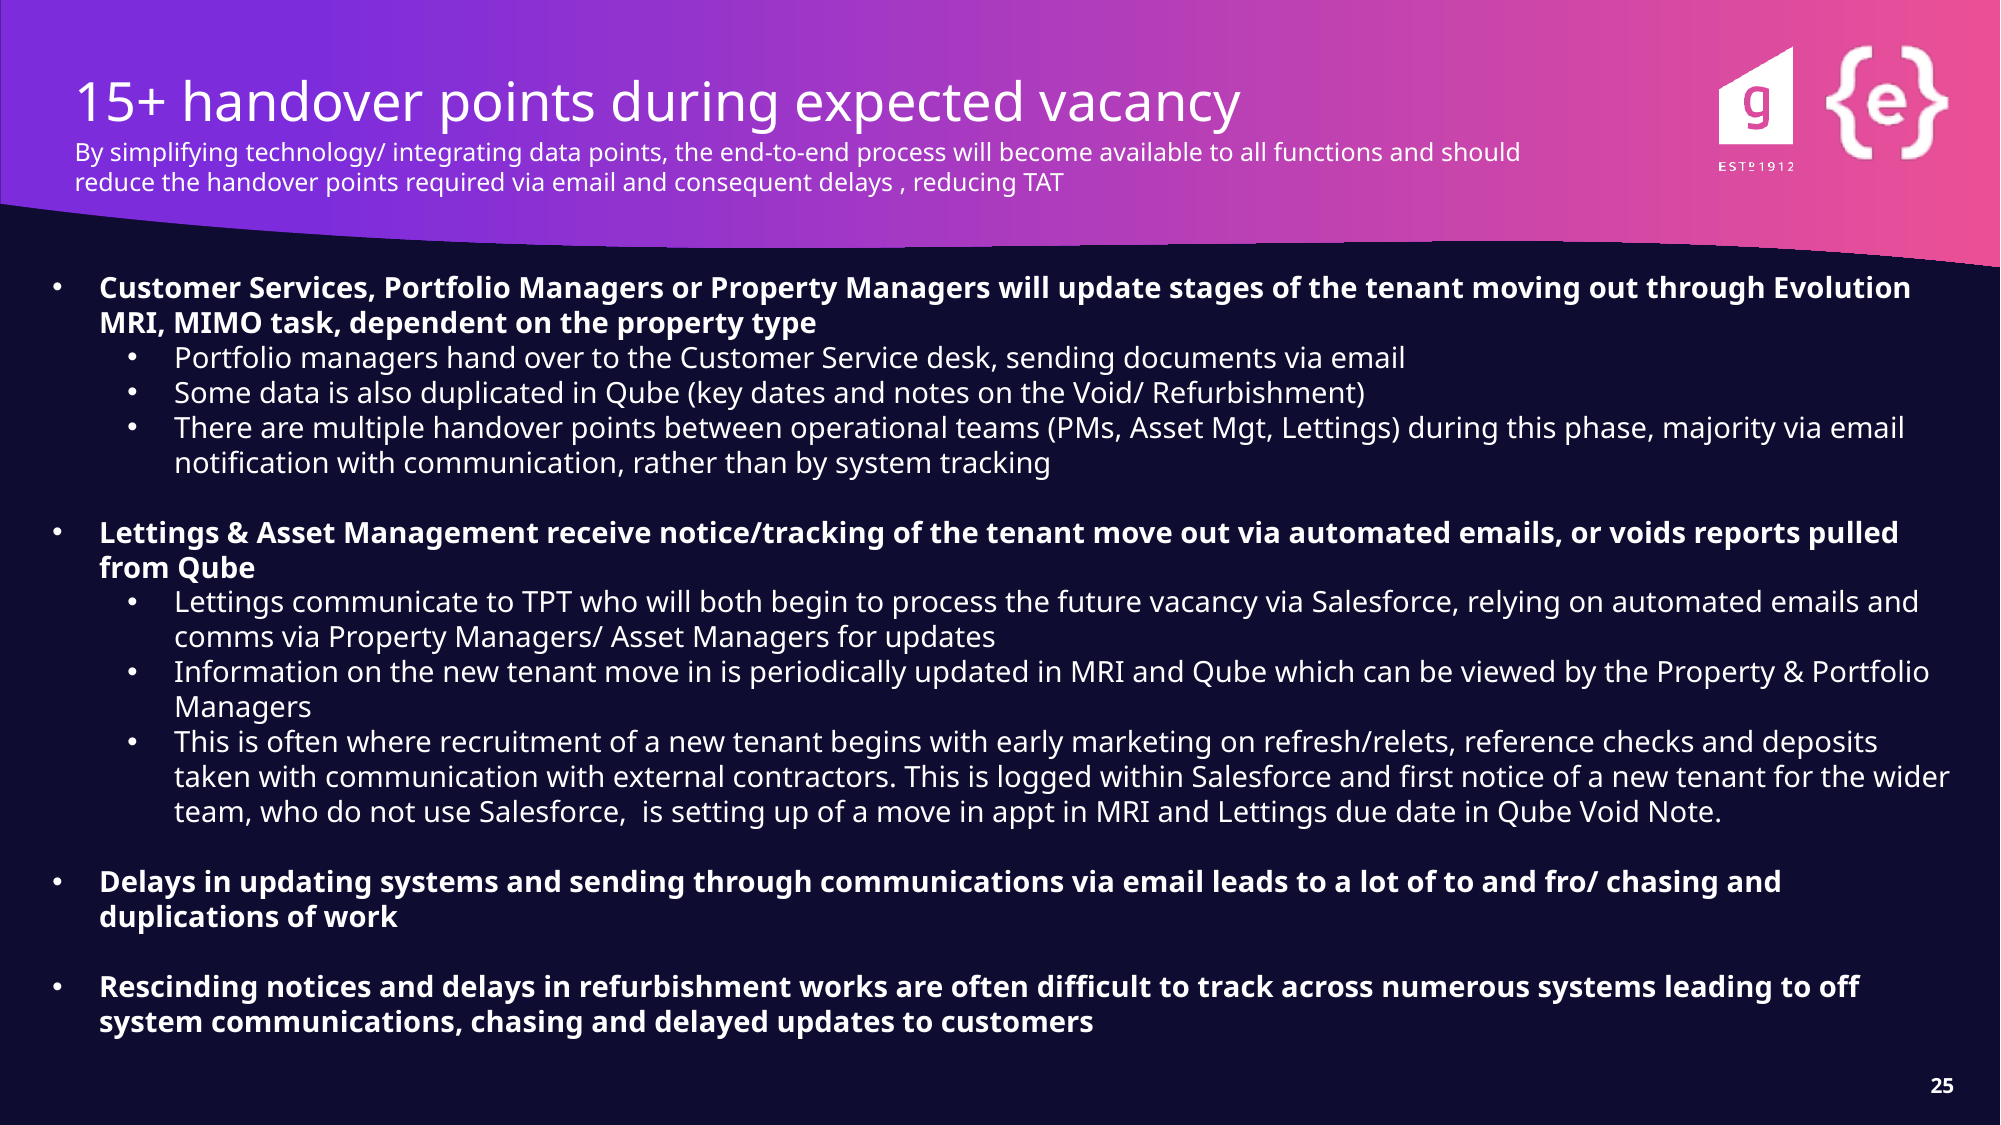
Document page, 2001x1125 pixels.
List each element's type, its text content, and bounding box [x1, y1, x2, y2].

text_box By simplifying technology/ integrating data points, the end-to-end process will become available to all functions and should reduce the handover points required via email and consequent delays , reducing TAT [59, 129, 1621, 204]
title 15+ handover points during expected vacancy [59, 41, 1788, 168]
text_box Customer Services, Portfolio Managers or Property Managers will update stages of the tenant moving out through Evolution MRI, MIMO task, dependent on the property type Portfolio managers hand over to the Customer Service desk, sending documents via email Some data is also duplicated in Qube (key dates and notes on the Void/ Refurbishment) There are multiple handover points between operational teams (PMs, Asset Mgt, Lettings) during this phase, majority via email notification with communication, rather than by system tracking Lettings & Asset Management receive notice/tracking of the tenant move out via automated emails, or voids reports pulled from Qube Lettings communicate to TPT who will both begin to process the future vacancy via Salesforce, relying on automated emails and comms via Property Managers/ Asset Managers for updates Information on the new tenant move in is periodically updated in MRI and Qube which can be viewed by the Property & Portfolio Managers This is often where recruitment of a new tenant begins with early marketing on refresh/relets, reference checks and deposits taken with communication with external contractors. This is logged within Salesforce and first notice of a new tenant for the wider team, who do not use Salesforce, is setting up of a move in appt in MRI and Lettings due date in Qube Void Note. Delays in updating systems and sending through communications via email leads to a lot of to and fro/ chasing and duplications of work Rescinding notices and delays in refurbishment works are often difficult to track across numerous systems leading to off system communications, chasing and delayed updates to customers [37, 261, 1971, 1081]
text_box 25 [1821, 1072, 1955, 1101]
picture [1629, 0, 2001, 208]
